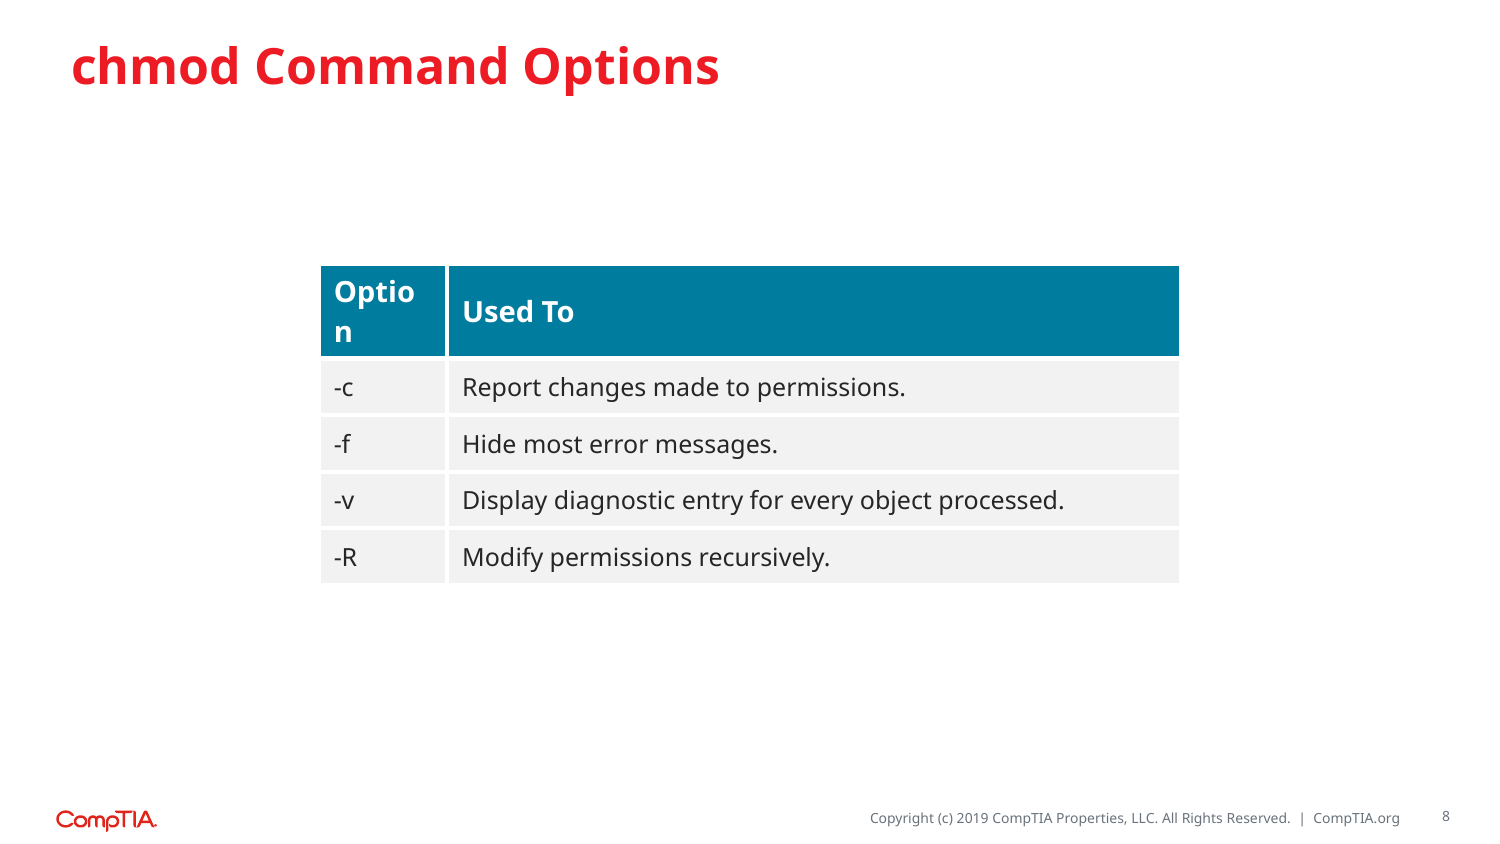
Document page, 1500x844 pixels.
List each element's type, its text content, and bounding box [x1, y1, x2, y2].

title chmod Command Options [56, 12, 1444, 117]
table_cell Modify permissions recursively. [449, 530, 1179, 583]
table_cell Display diagnostic entry for every object processed. [449, 474, 1179, 526]
table_cell -c [321, 361, 445, 413]
table_cell -R [321, 530, 445, 583]
slide_number 8 [1407, 800, 1450, 835]
table_cell Report changes made to permissions. [449, 361, 1179, 413]
table_header Used To [449, 266, 1179, 356]
table_cell -f [321, 417, 445, 470]
table_cell -v [321, 474, 445, 526]
table_cell Hide most error messages. [449, 417, 1179, 470]
table_header Option [321, 266, 445, 356]
